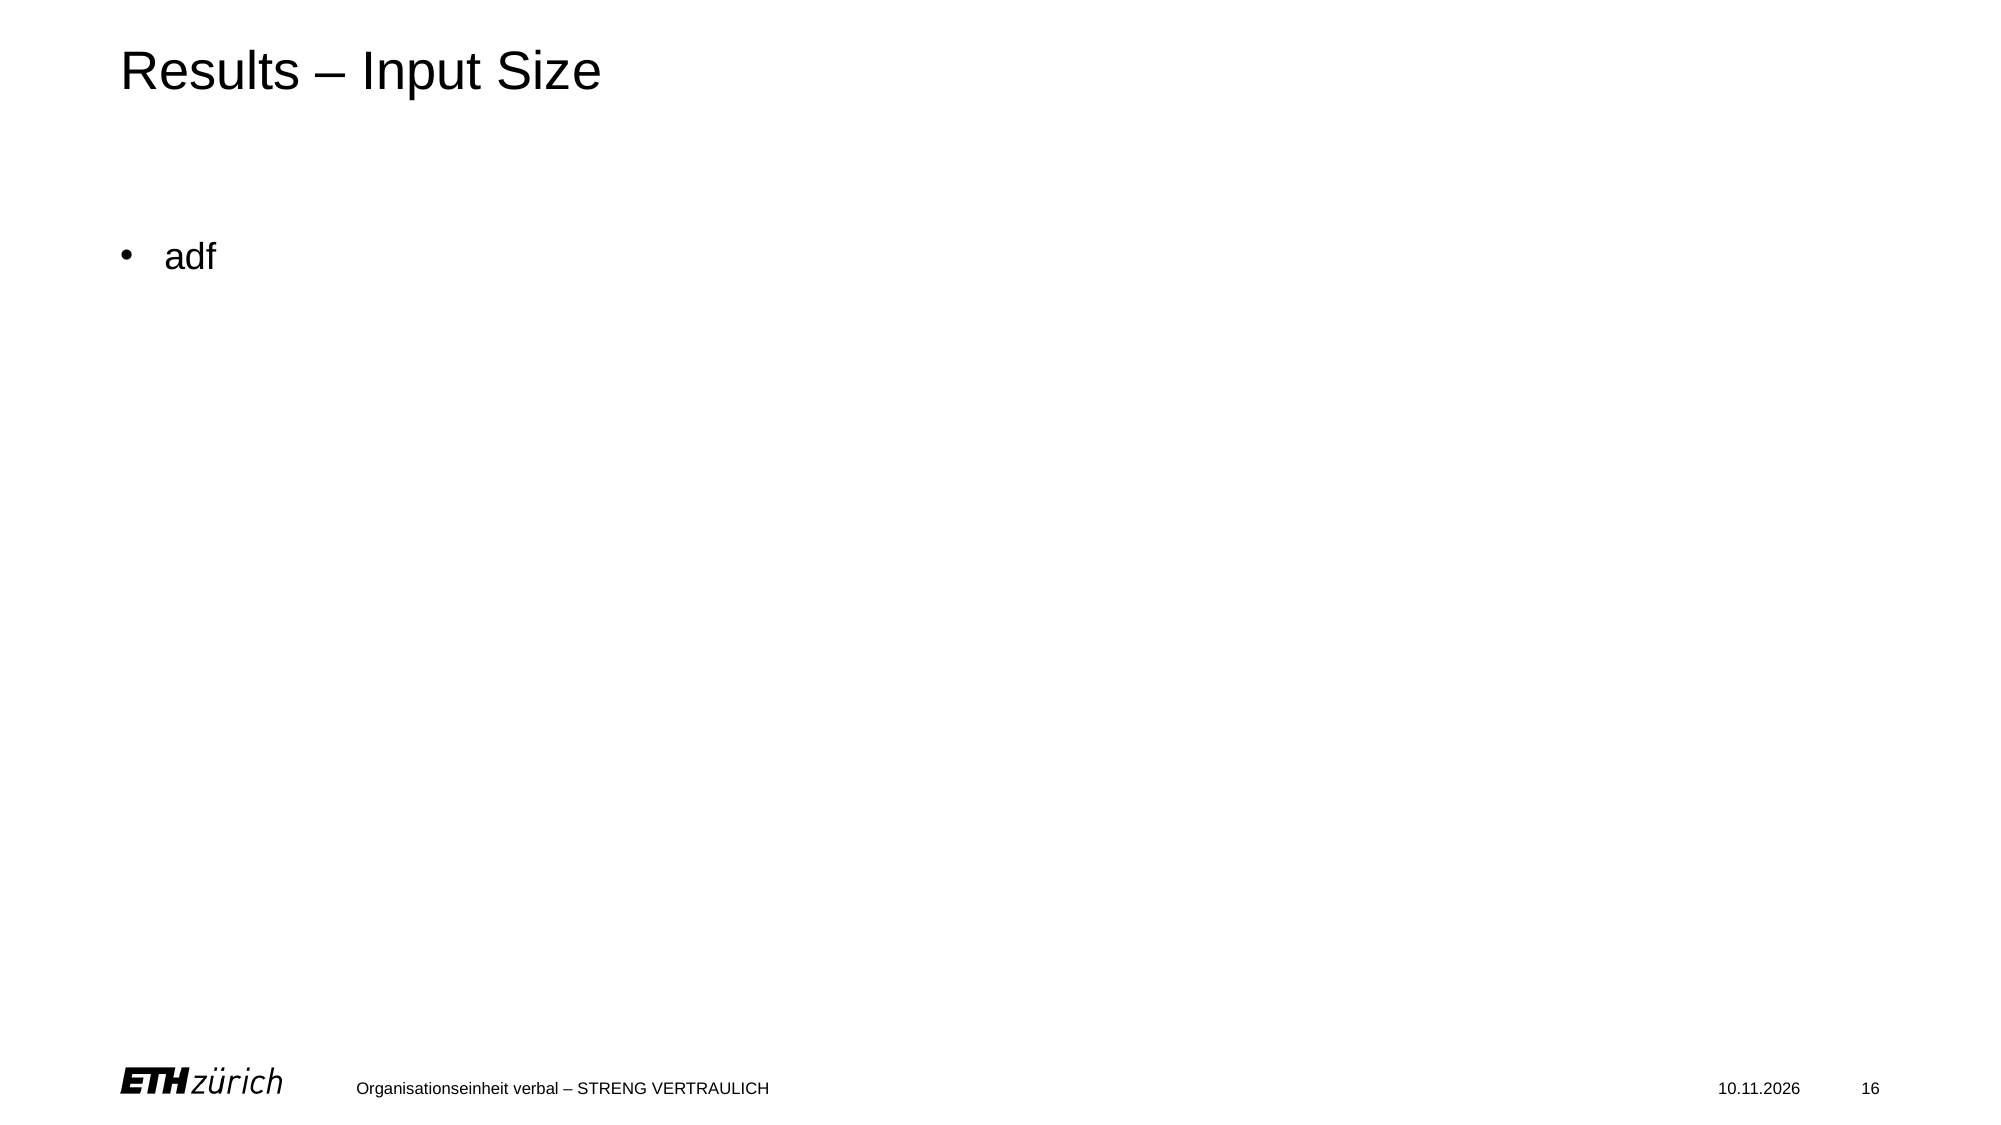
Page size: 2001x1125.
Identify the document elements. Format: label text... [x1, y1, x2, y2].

slide_number 16 [1827, 1069, 1880, 1106]
footer Organisationseinheit verbal – STRENG VERTRAULICH [356, 1069, 1243, 1106]
title Results – Input Size [120, 42, 1880, 191]
list adf [120, 231, 1880, 1000]
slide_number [1718, 1069, 1819, 1106]
picture [120, 1067, 282, 1094]
